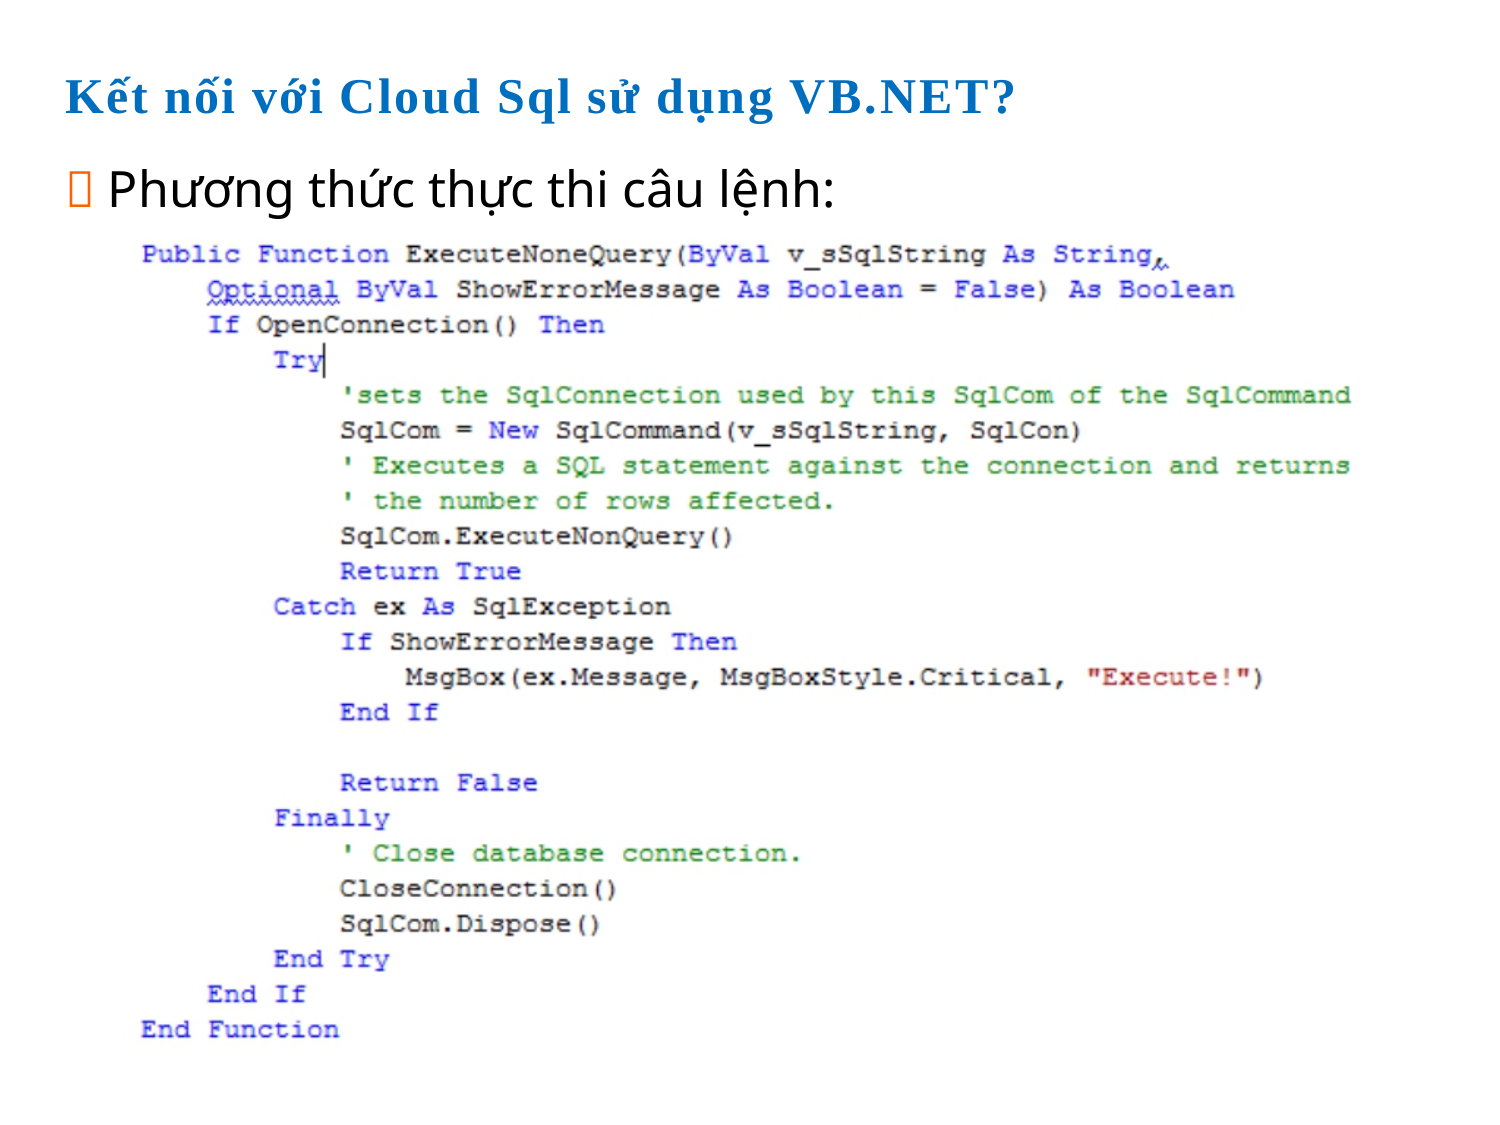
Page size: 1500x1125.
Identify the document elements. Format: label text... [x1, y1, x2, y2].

text_box Kết nối với Cloud Sql sử dụng VB.NET?  Phương thức thực thi câu lệnh: [64, 61, 1023, 218]
picture [123, 235, 1401, 1047]
